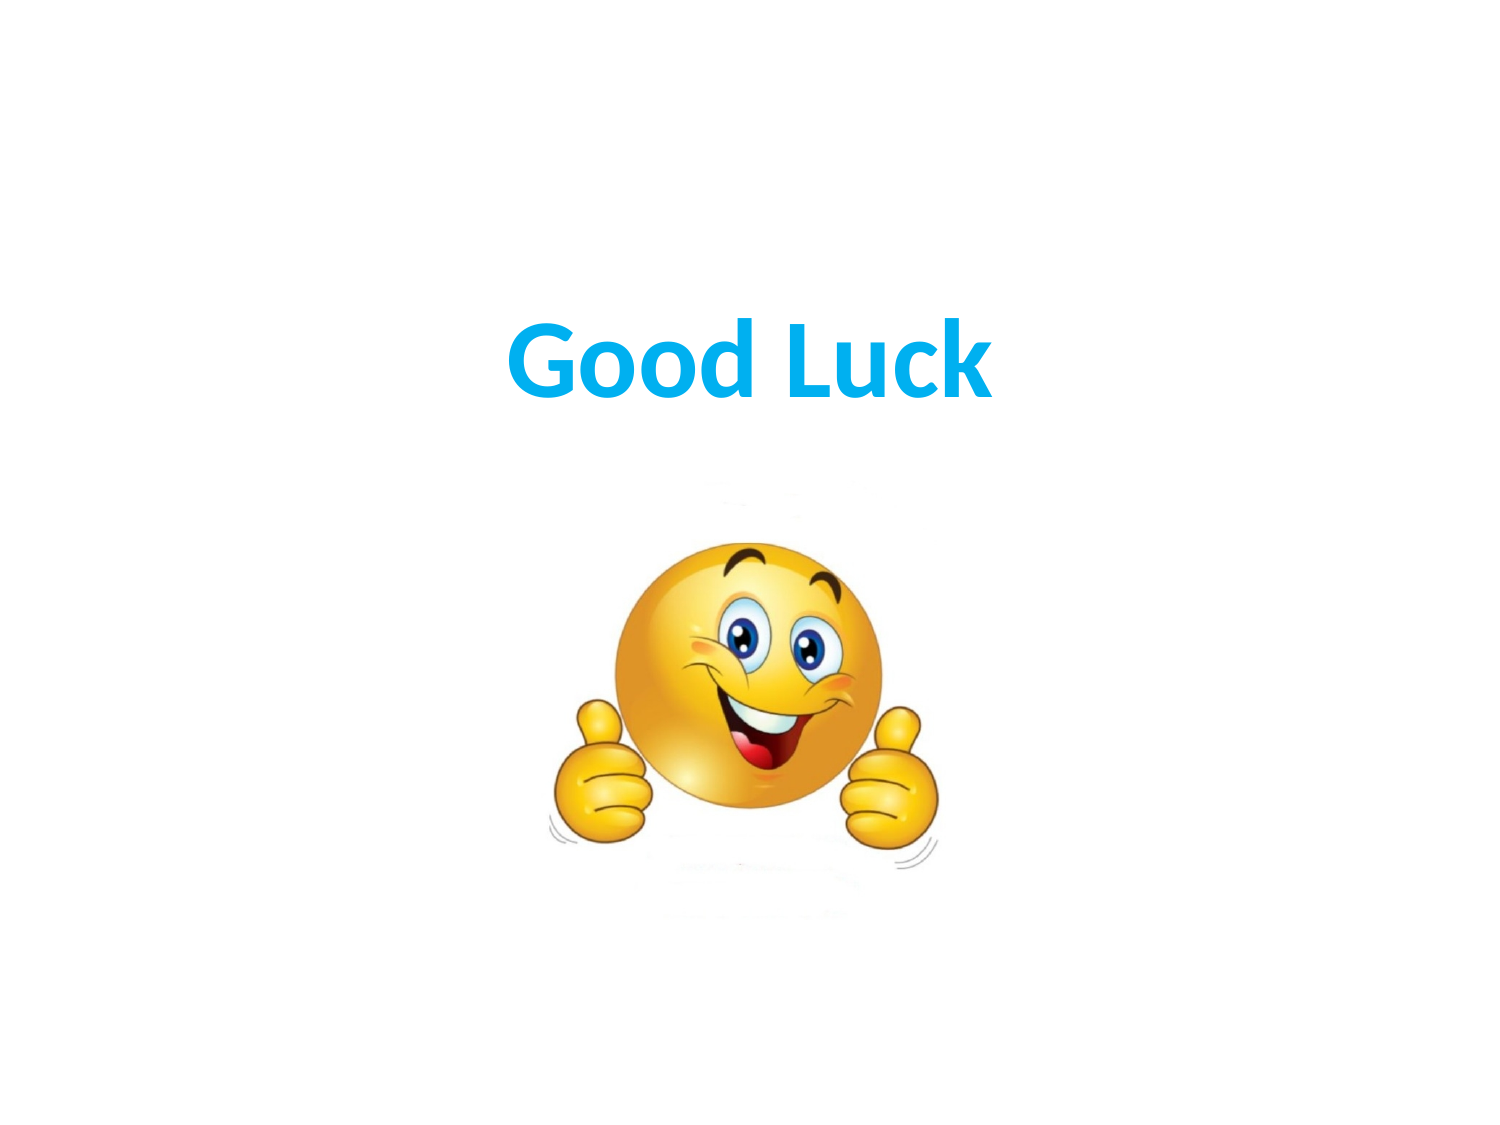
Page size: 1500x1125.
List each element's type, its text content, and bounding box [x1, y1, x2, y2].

picture [460, 412, 1038, 990]
list Good Luck [75, 174, 1425, 1005]
